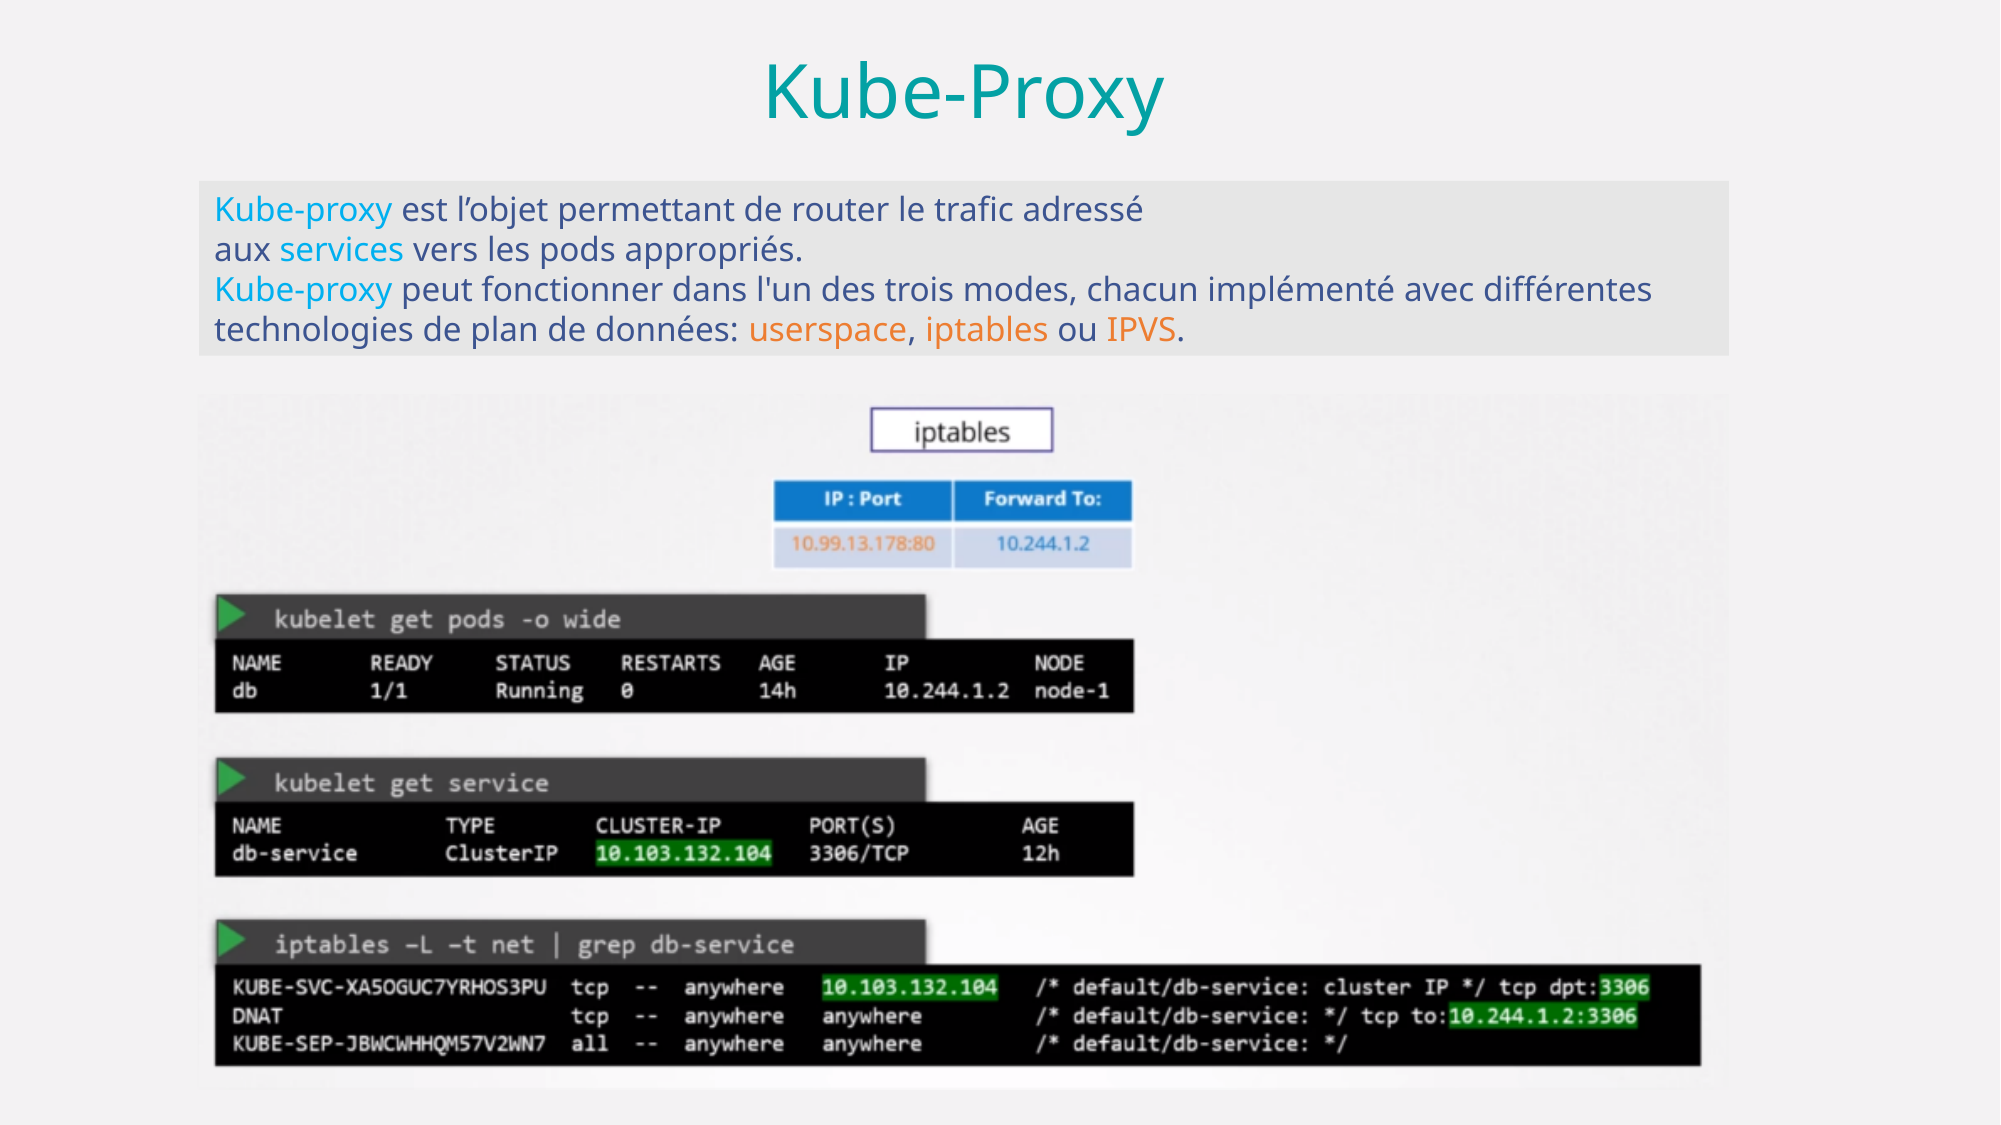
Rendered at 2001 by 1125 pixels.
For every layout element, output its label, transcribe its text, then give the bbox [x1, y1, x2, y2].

text_box Kube-Proxy [102, 35, 1824, 141]
text_box Kube-proxy est l’objet permettant de router le trafic adressé aux services vers les pods appropriés. Kube-proxy peut fonctionner dans l'un des trois modes, chacun implémenté avec différentes technologies de plan de données: userspace, iptables ou IPVS. [199, 180, 1729, 356]
picture [197, 394, 1729, 1090]
